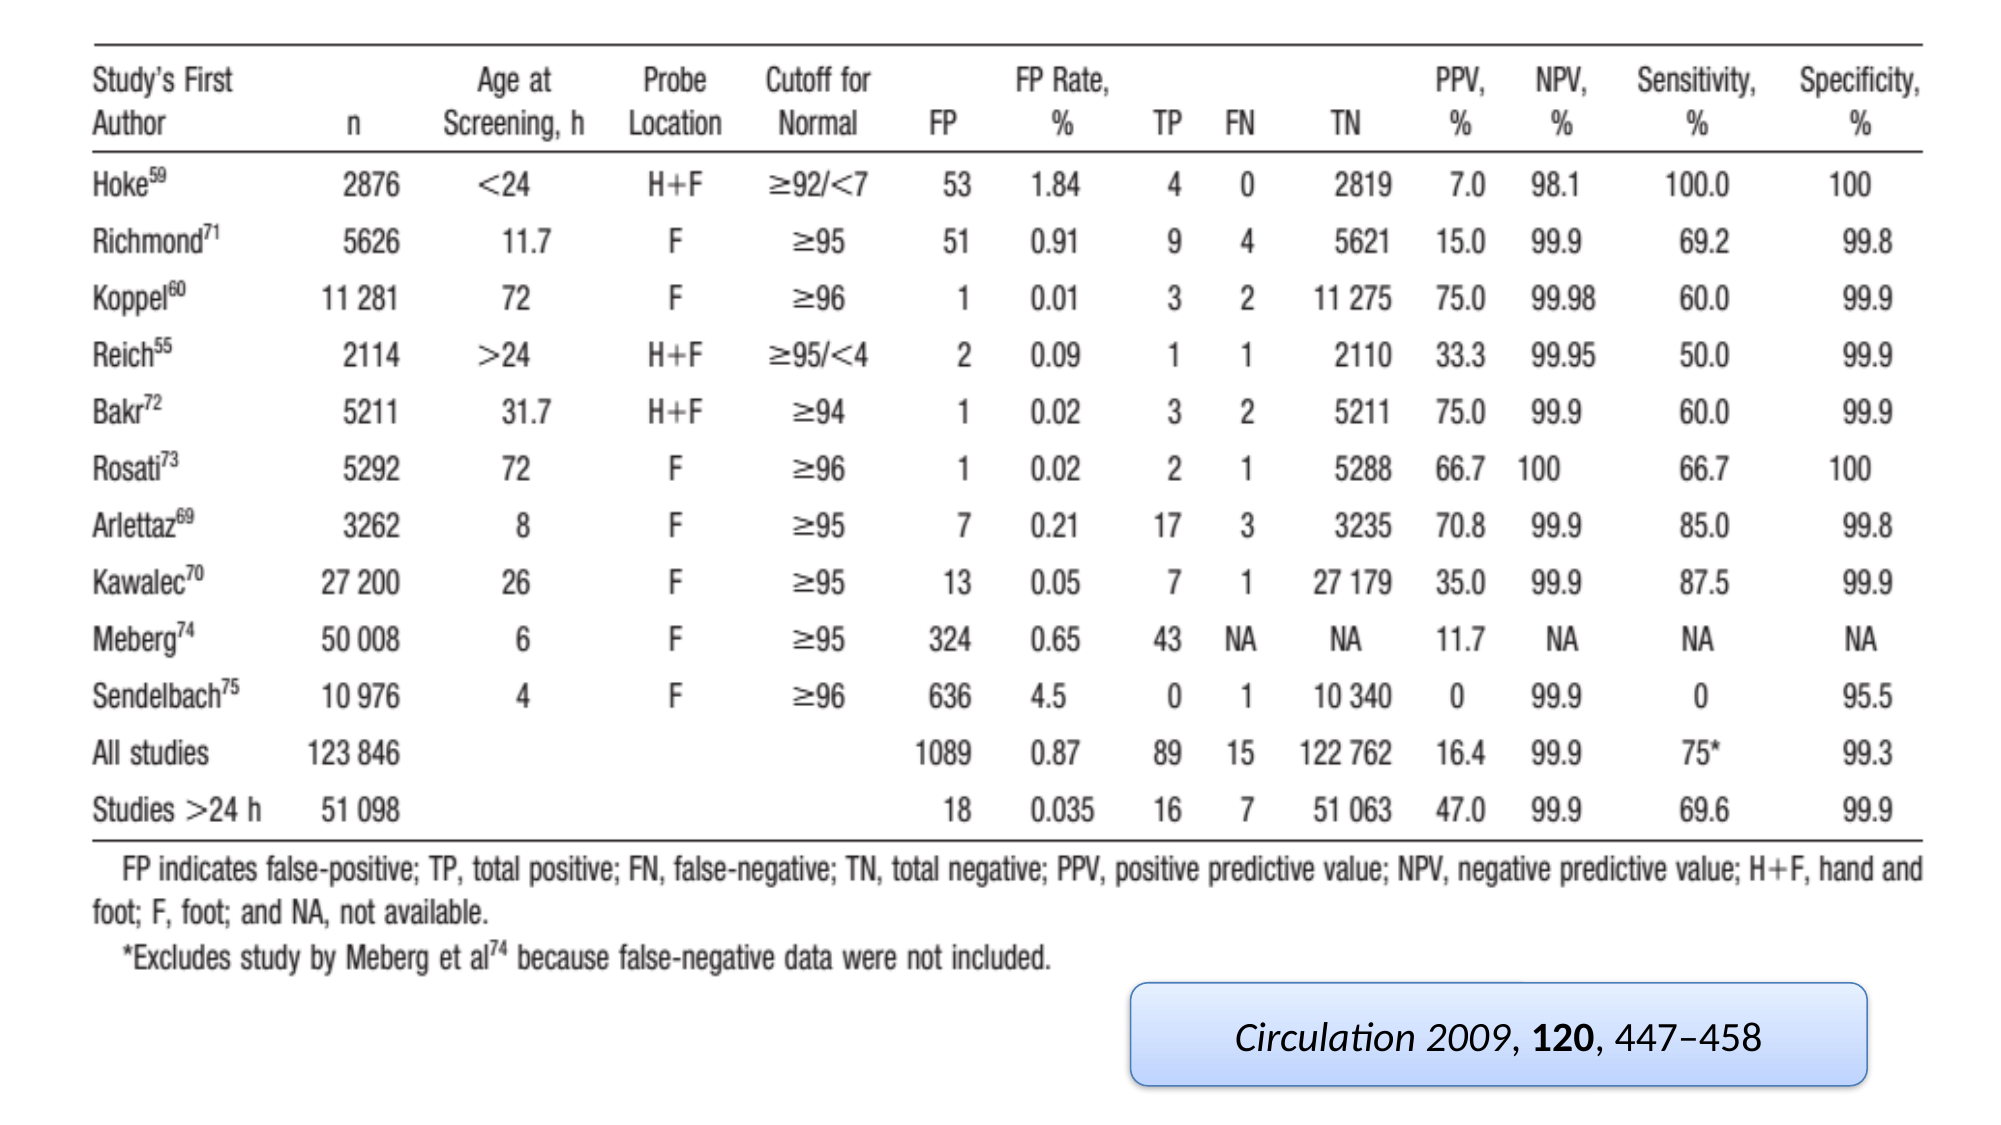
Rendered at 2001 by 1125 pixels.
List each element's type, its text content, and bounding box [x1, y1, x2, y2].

picture [84, 33, 1935, 988]
text_box Circulation 2009, 120, 447–458 [1129, 995, 1868, 1087]
